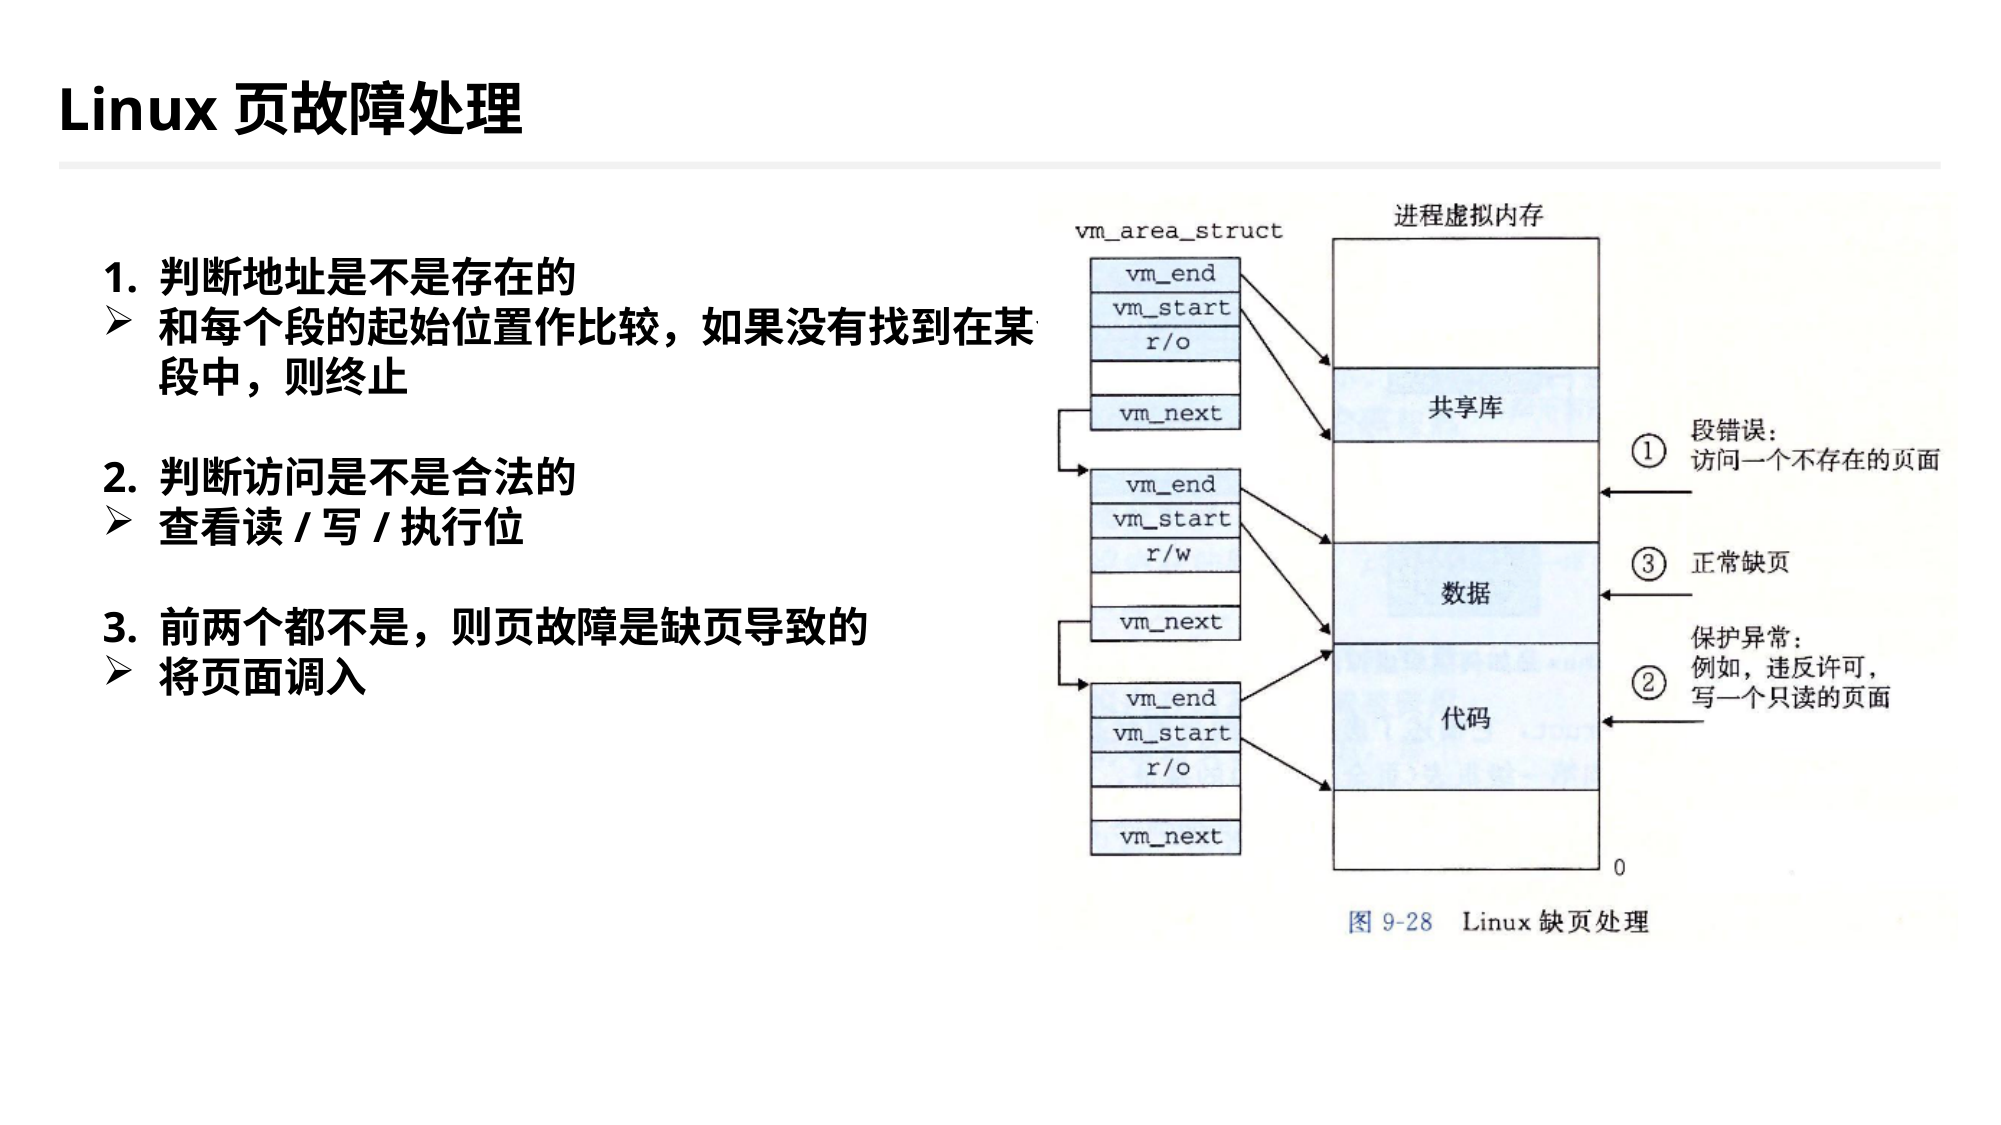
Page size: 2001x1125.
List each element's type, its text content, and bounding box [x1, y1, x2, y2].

text_box 1. 判断地址是不是存在的 和每个段的起始位置作比较，如果没有找到在某个段中，则终止 2. 判断访问是不是合法的 查看读/写/执行位 3. 前两个都不是，则页故障是缺页导致的 将页面调入 [87, 243, 1038, 708]
text_box Linux页故障处理 [42, 64, 1518, 150]
picture [1038, 192, 1958, 950]
